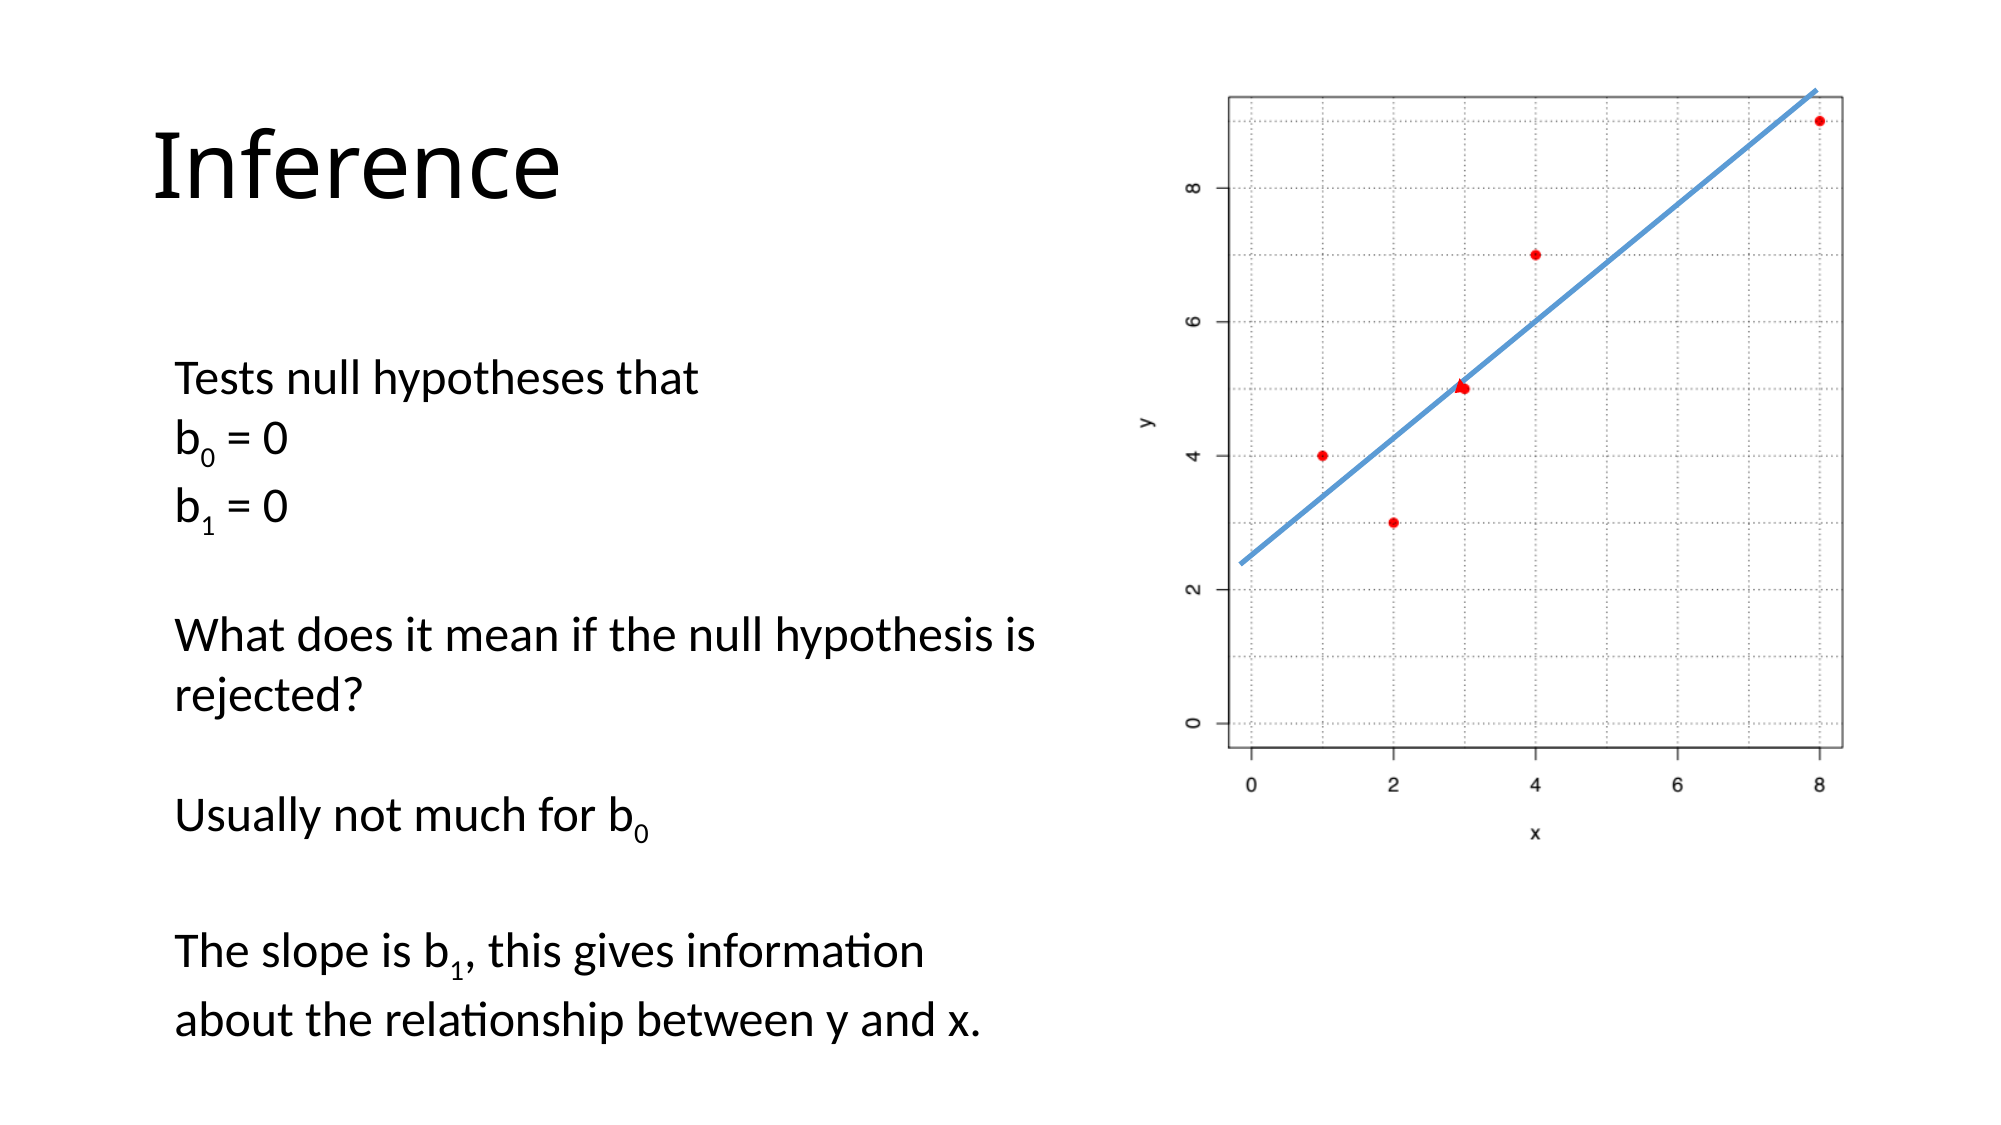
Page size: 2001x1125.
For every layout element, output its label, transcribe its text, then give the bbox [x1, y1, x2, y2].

picture [1129, 0, 1891, 869]
title Inference [137, 59, 1129, 278]
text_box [1240, 89, 1817, 565]
text_box Tests null hypotheses that b0 = 0 b1 = 0 What does it mean if the null hypothesis is rejected? Usually not much for b0 The slope is b1, this gives information about the relationship between y and x. [159, 337, 1057, 1125]
